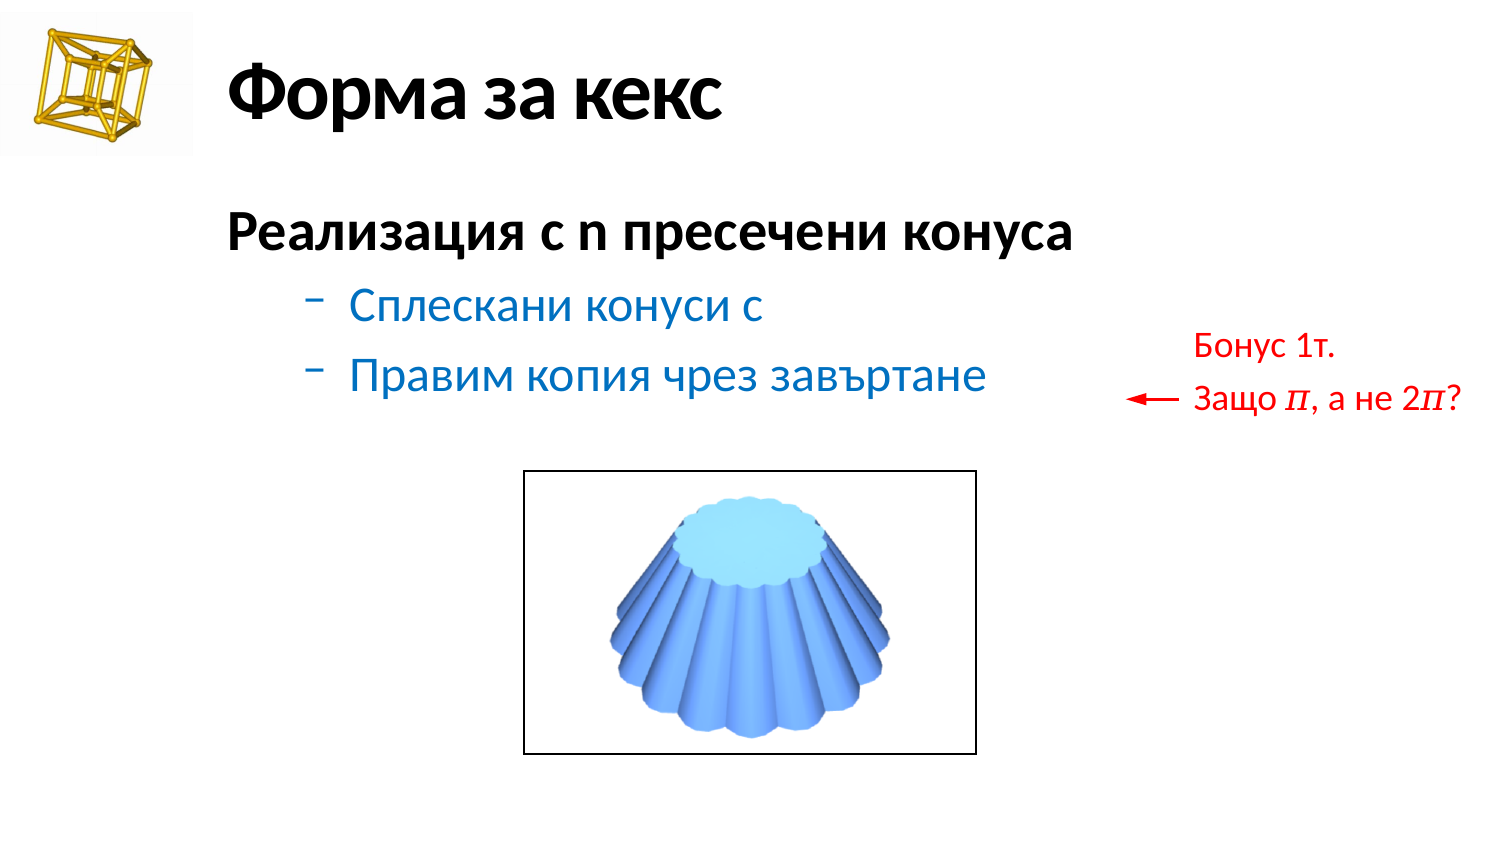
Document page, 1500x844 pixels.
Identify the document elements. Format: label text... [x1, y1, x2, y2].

picture [0, 12, 193, 156]
picture [524, 471, 976, 754]
title Форма за кекс [212, 21, 1500, 150]
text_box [1125, 312, 1480, 429]
